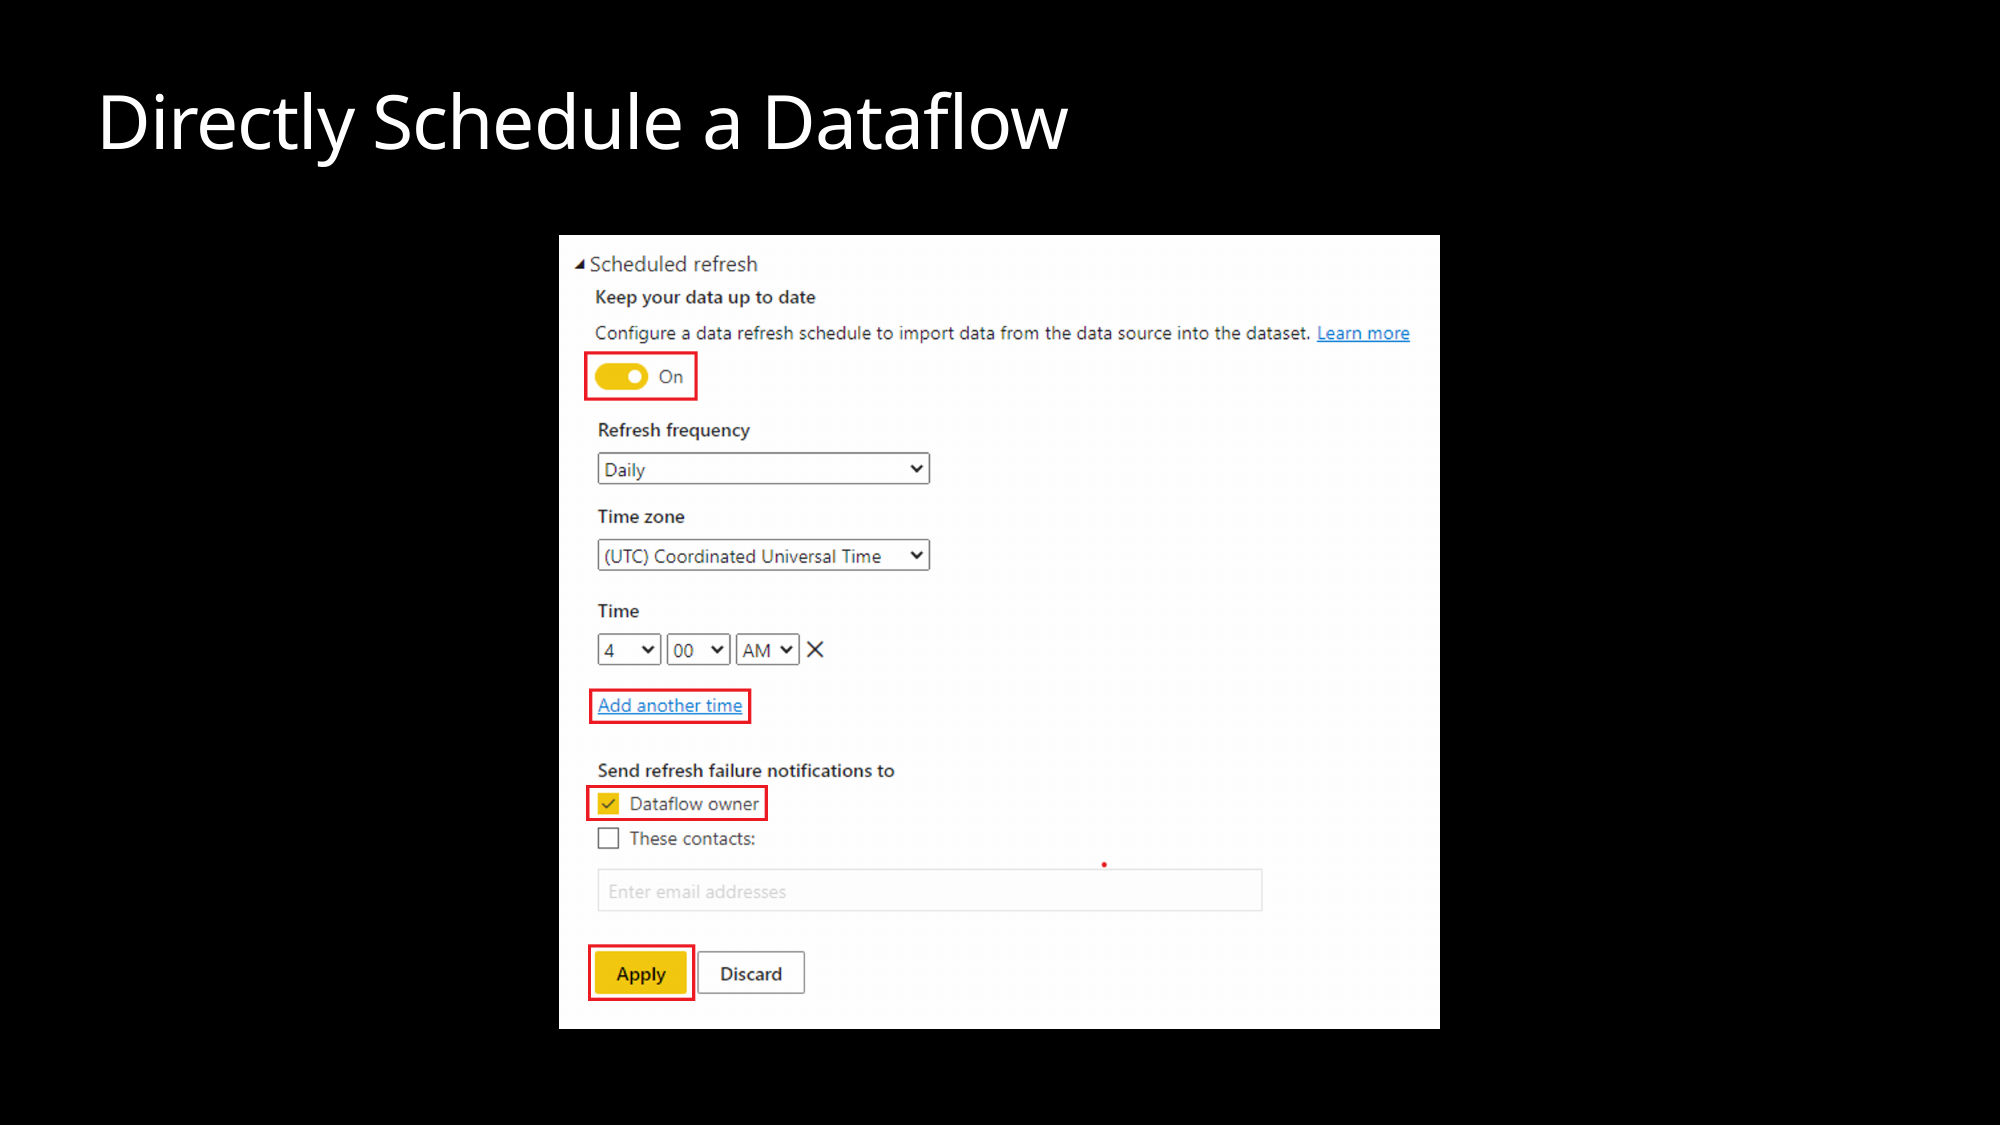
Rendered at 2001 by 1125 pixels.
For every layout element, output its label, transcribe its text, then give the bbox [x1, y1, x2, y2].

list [559, 235, 1440, 1029]
title Directly Schedule a Dataflow [96, 75, 1904, 166]
